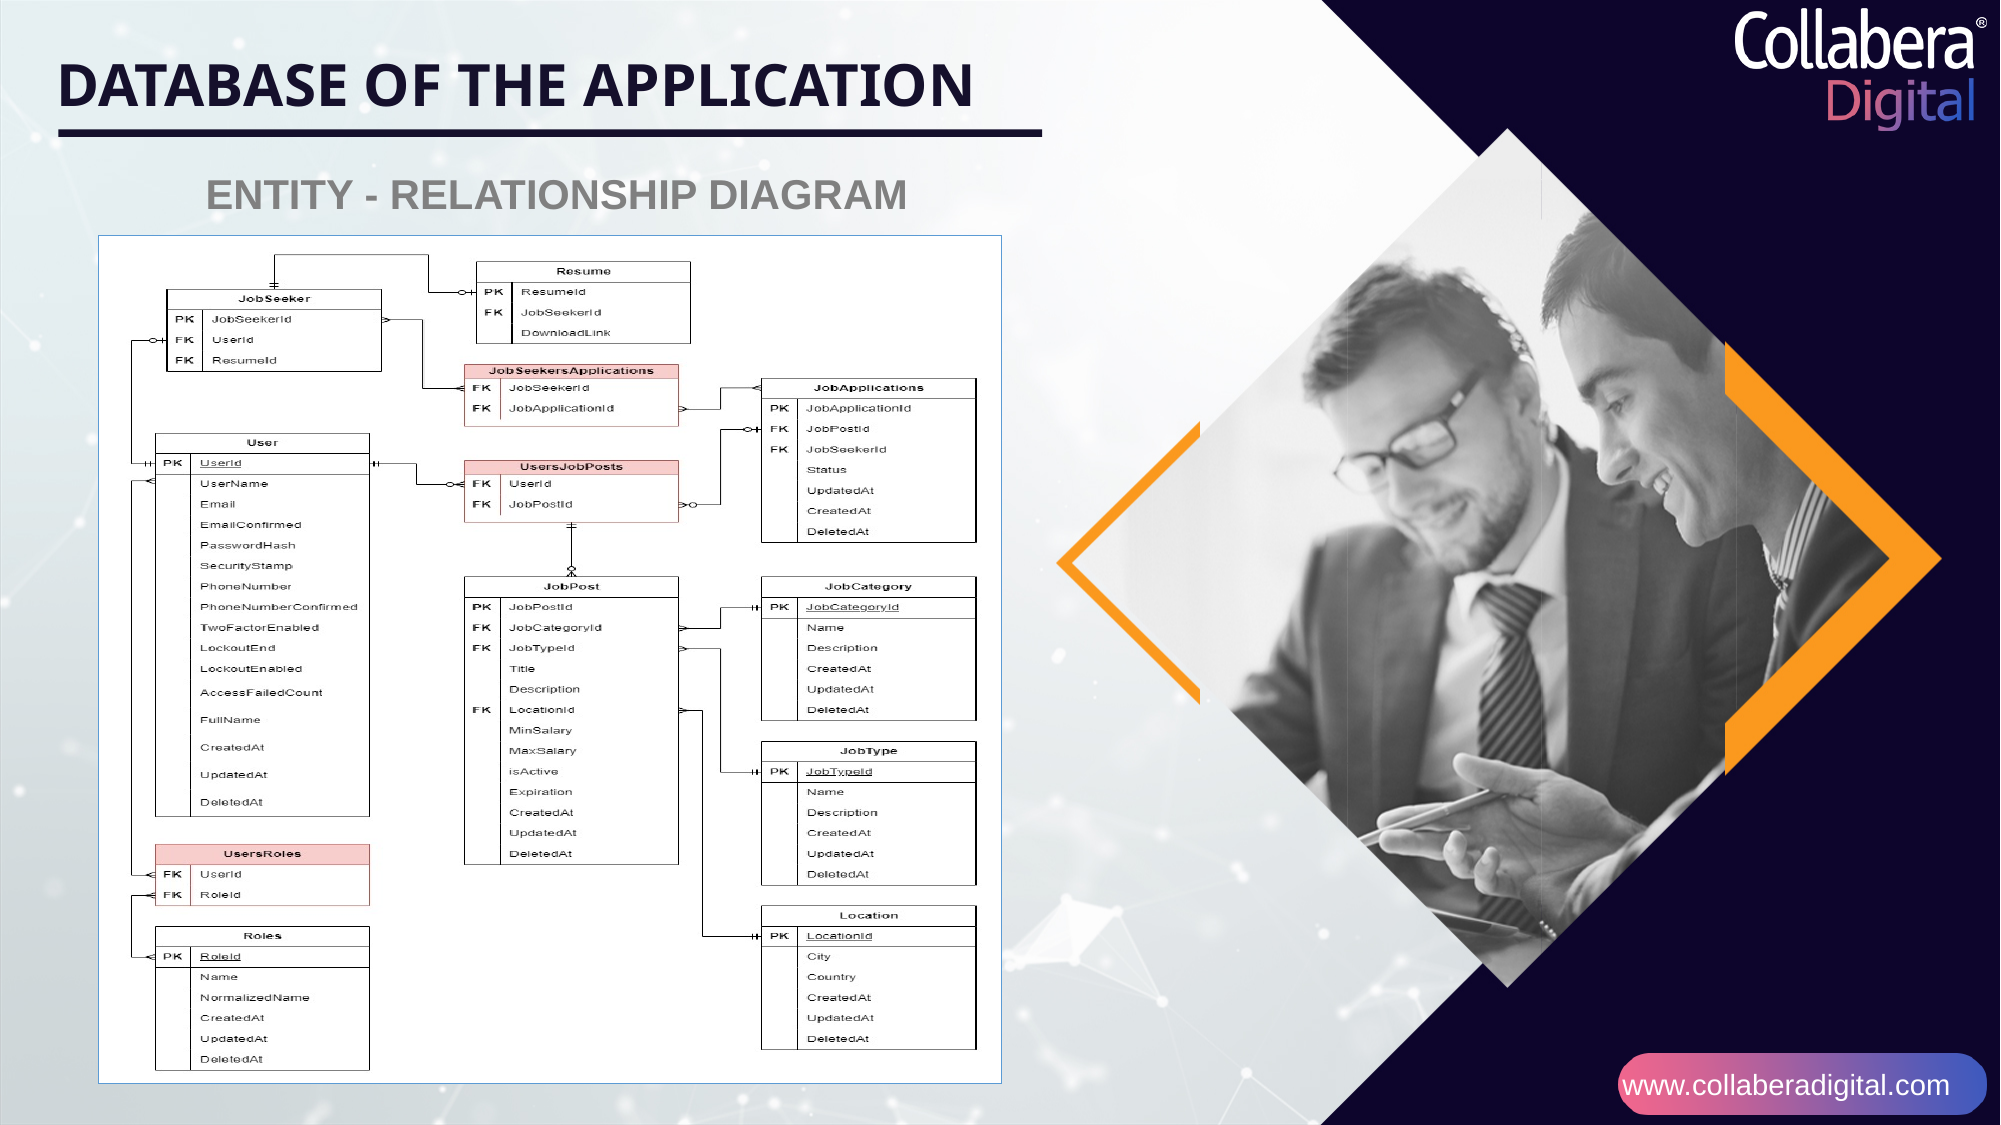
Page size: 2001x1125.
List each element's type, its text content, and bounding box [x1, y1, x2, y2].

text_box DATABASE OF THE APPLICATION [42, 41, 1043, 126]
text_box [57, 128, 1043, 138]
text_box ENTITY - RELATIONSHIP DIAGRAM [190, 160, 1191, 225]
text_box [1618, 1053, 1987, 1115]
picture [0, 0, 2000, 1125]
